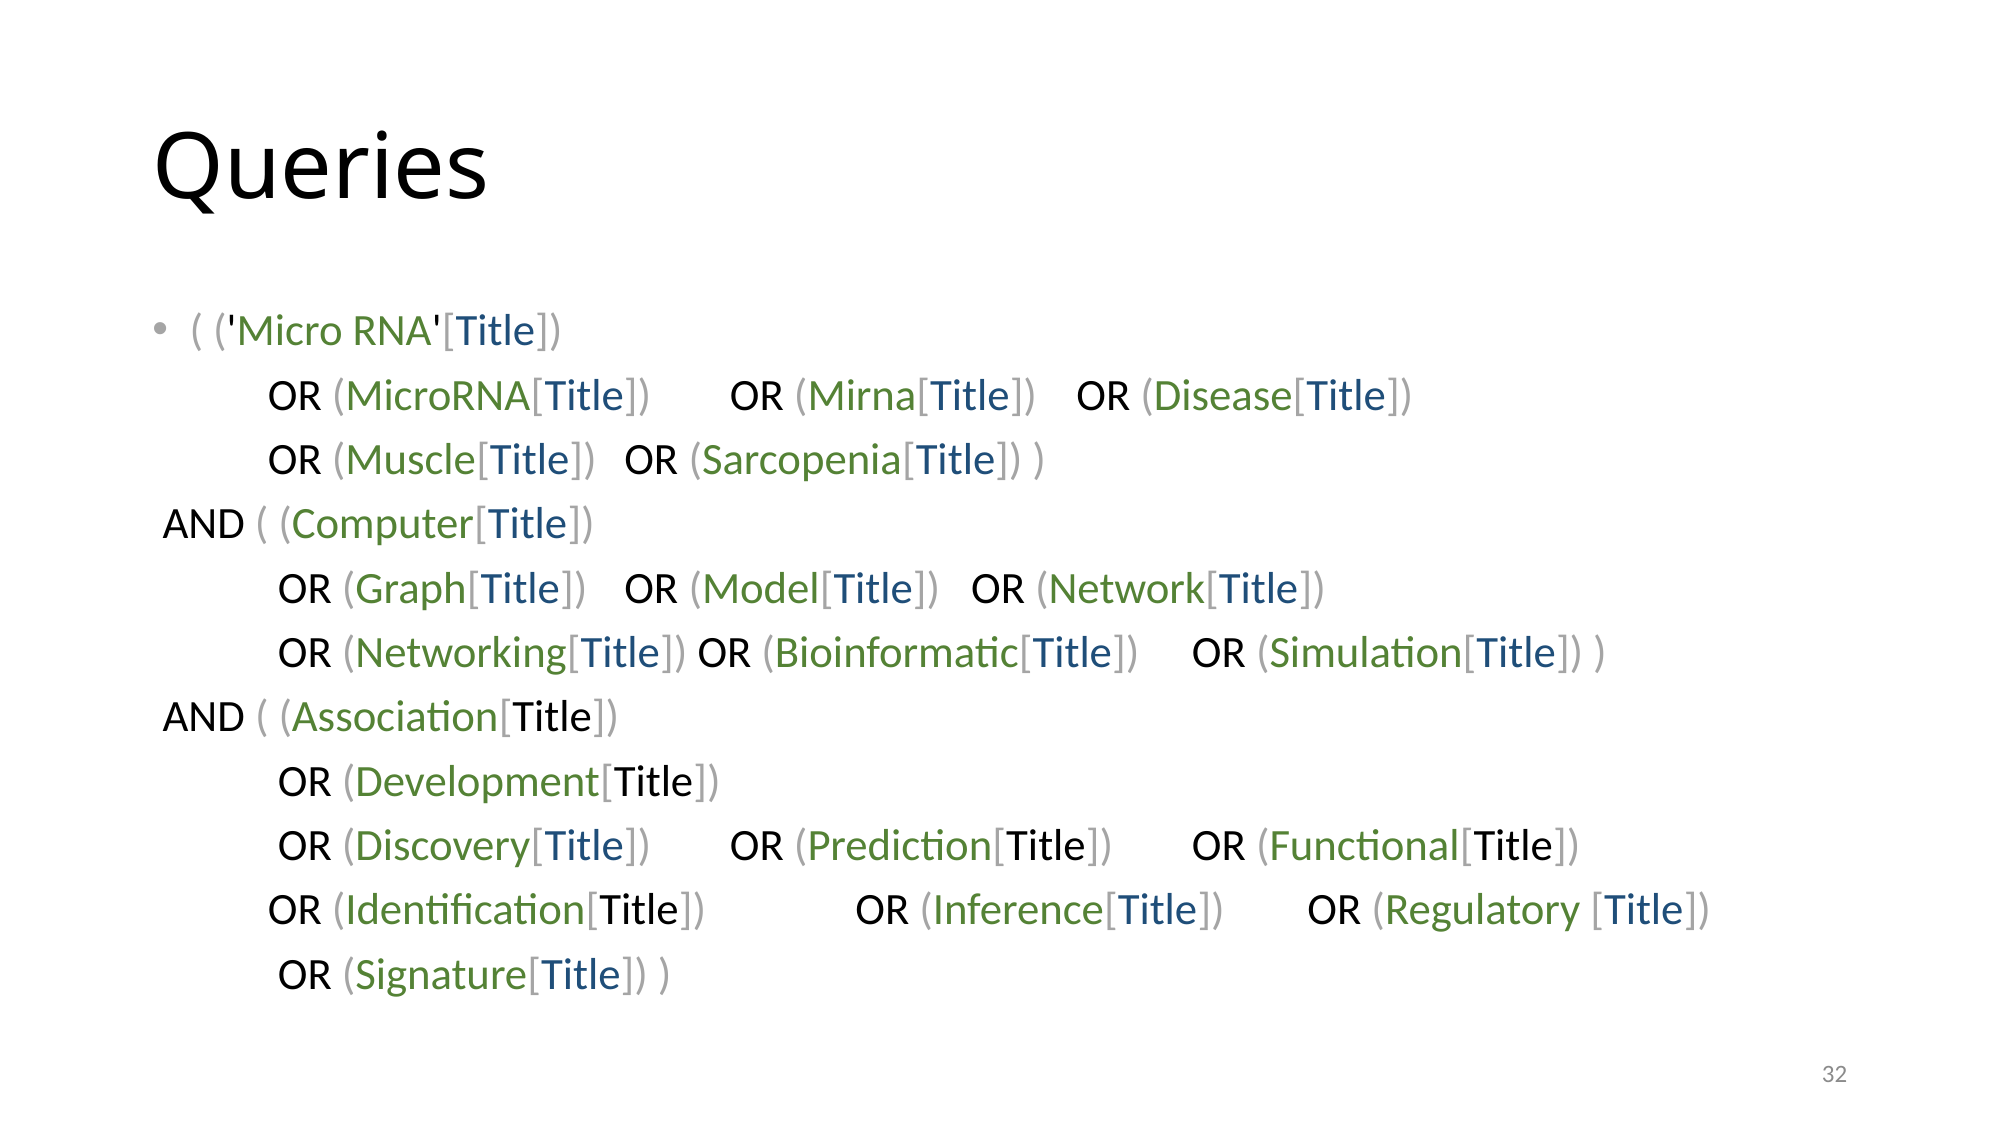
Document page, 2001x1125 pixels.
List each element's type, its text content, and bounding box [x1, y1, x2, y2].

title Queries [137, 59, 1863, 278]
slide_number 32 [1412, 1042, 1863, 1103]
list ( ('Micro RNA'[Title]) OR (MicroRNA[Title]) OR (Mirna[Title]) OR (Disease[Title]) OR (Muscle[Title]) OR (Sarcopenia[Title]) ) AND ( (Computer[Title]) OR (Graph[Title]) OR (Model[Title]) OR (Network[Title]) OR (Networking[Title]) OR (Bioinformatic[Title]) OR (Simulation[Title]) ) AND ( (Association[Title]) OR (Development[Title]) OR (Discovery[Title]) OR (Prediction[Title]) OR (Functional[Title]) OR (Identification[Title]) OR (Inference[Title]) OR (Regulatory [Title]) OR (Signature[Title]) ) [137, 299, 1863, 1014]
